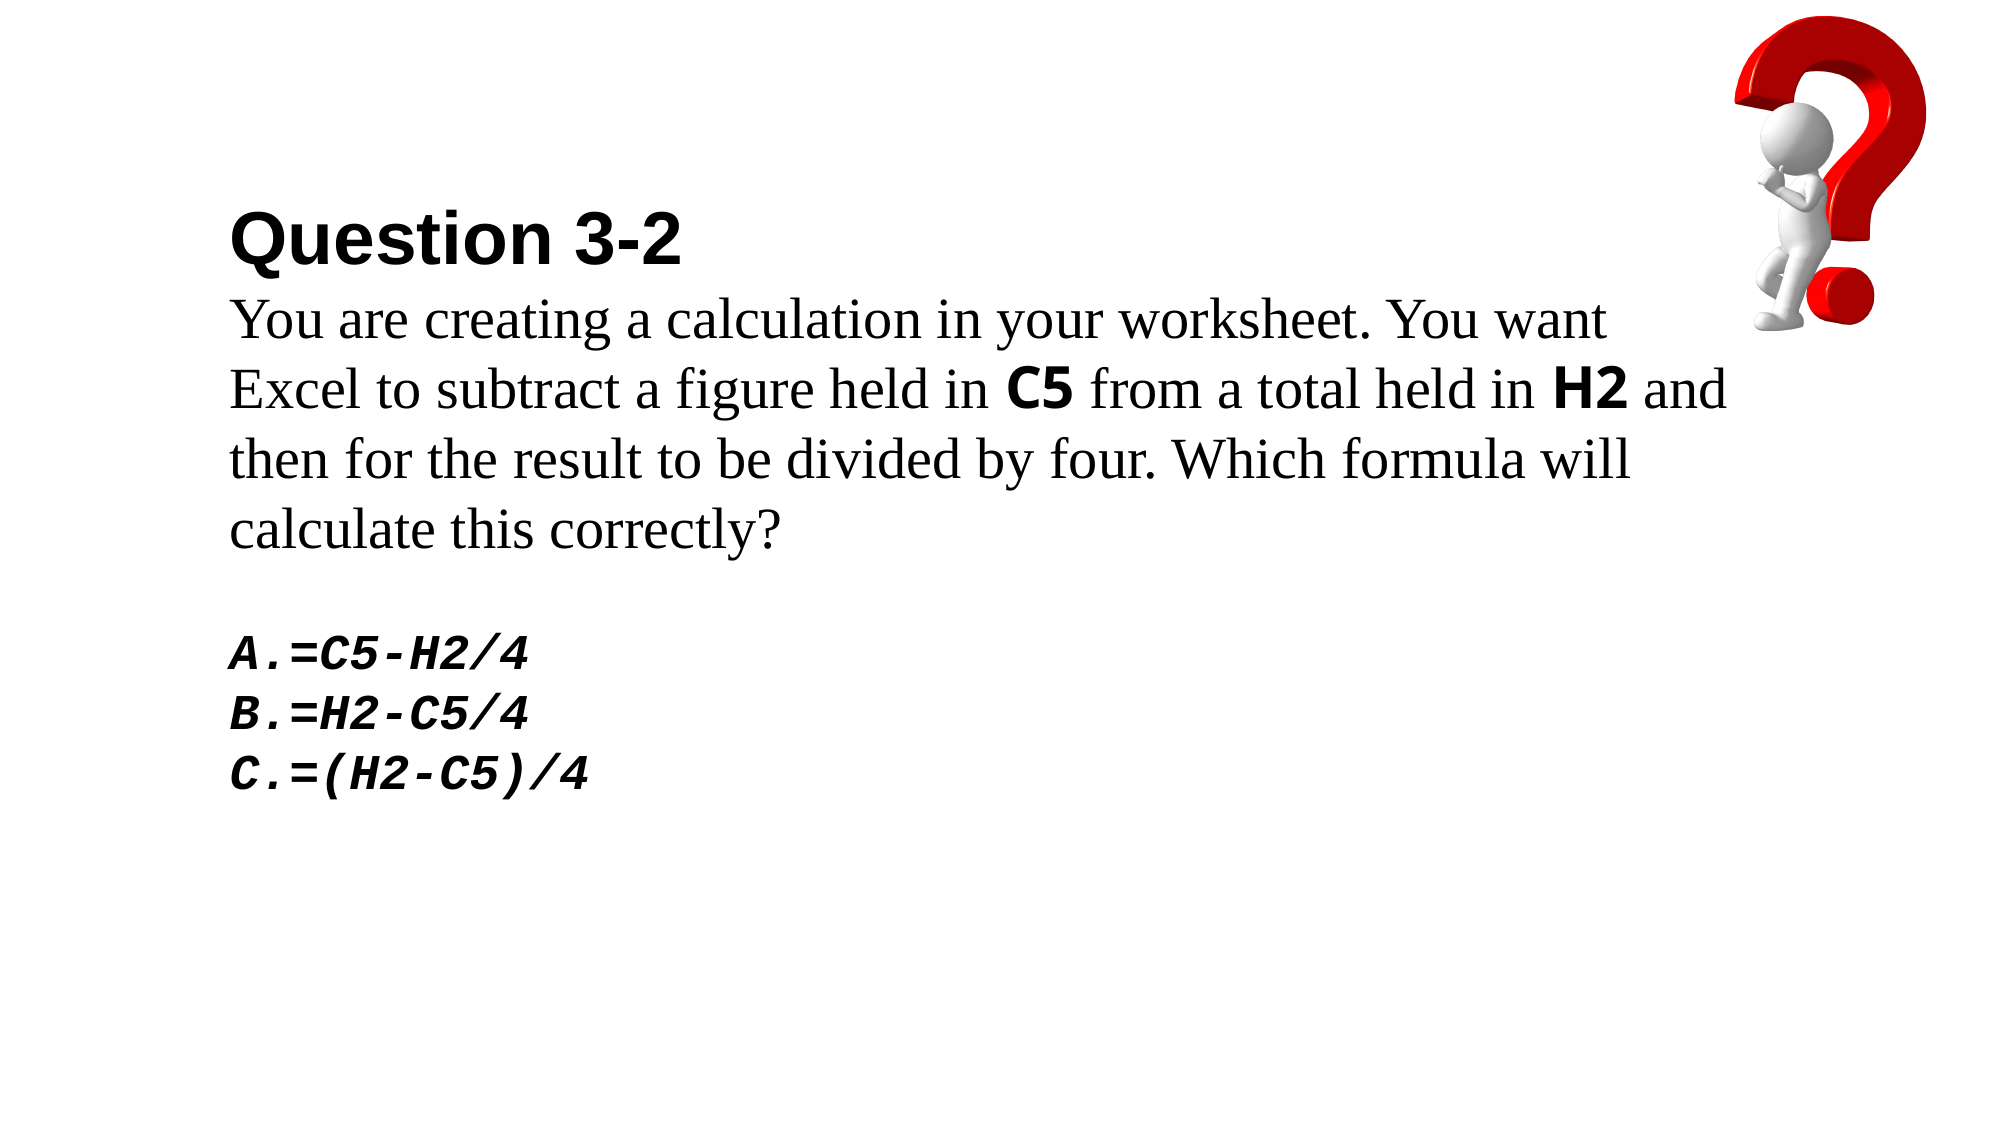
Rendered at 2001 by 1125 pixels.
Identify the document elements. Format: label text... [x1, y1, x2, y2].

picture [1657, 10, 1984, 336]
text_box Question 3-2 You are creating a calculation in your worksheet. You want Excel to subtract a figure held in C5 from a total held in H2 and then for the result to be divided by four. Which formula will calculate this correctly? =C5-H2/4 =H2-C5/4 =(H2-C5)/4 [214, 176, 1752, 928]
